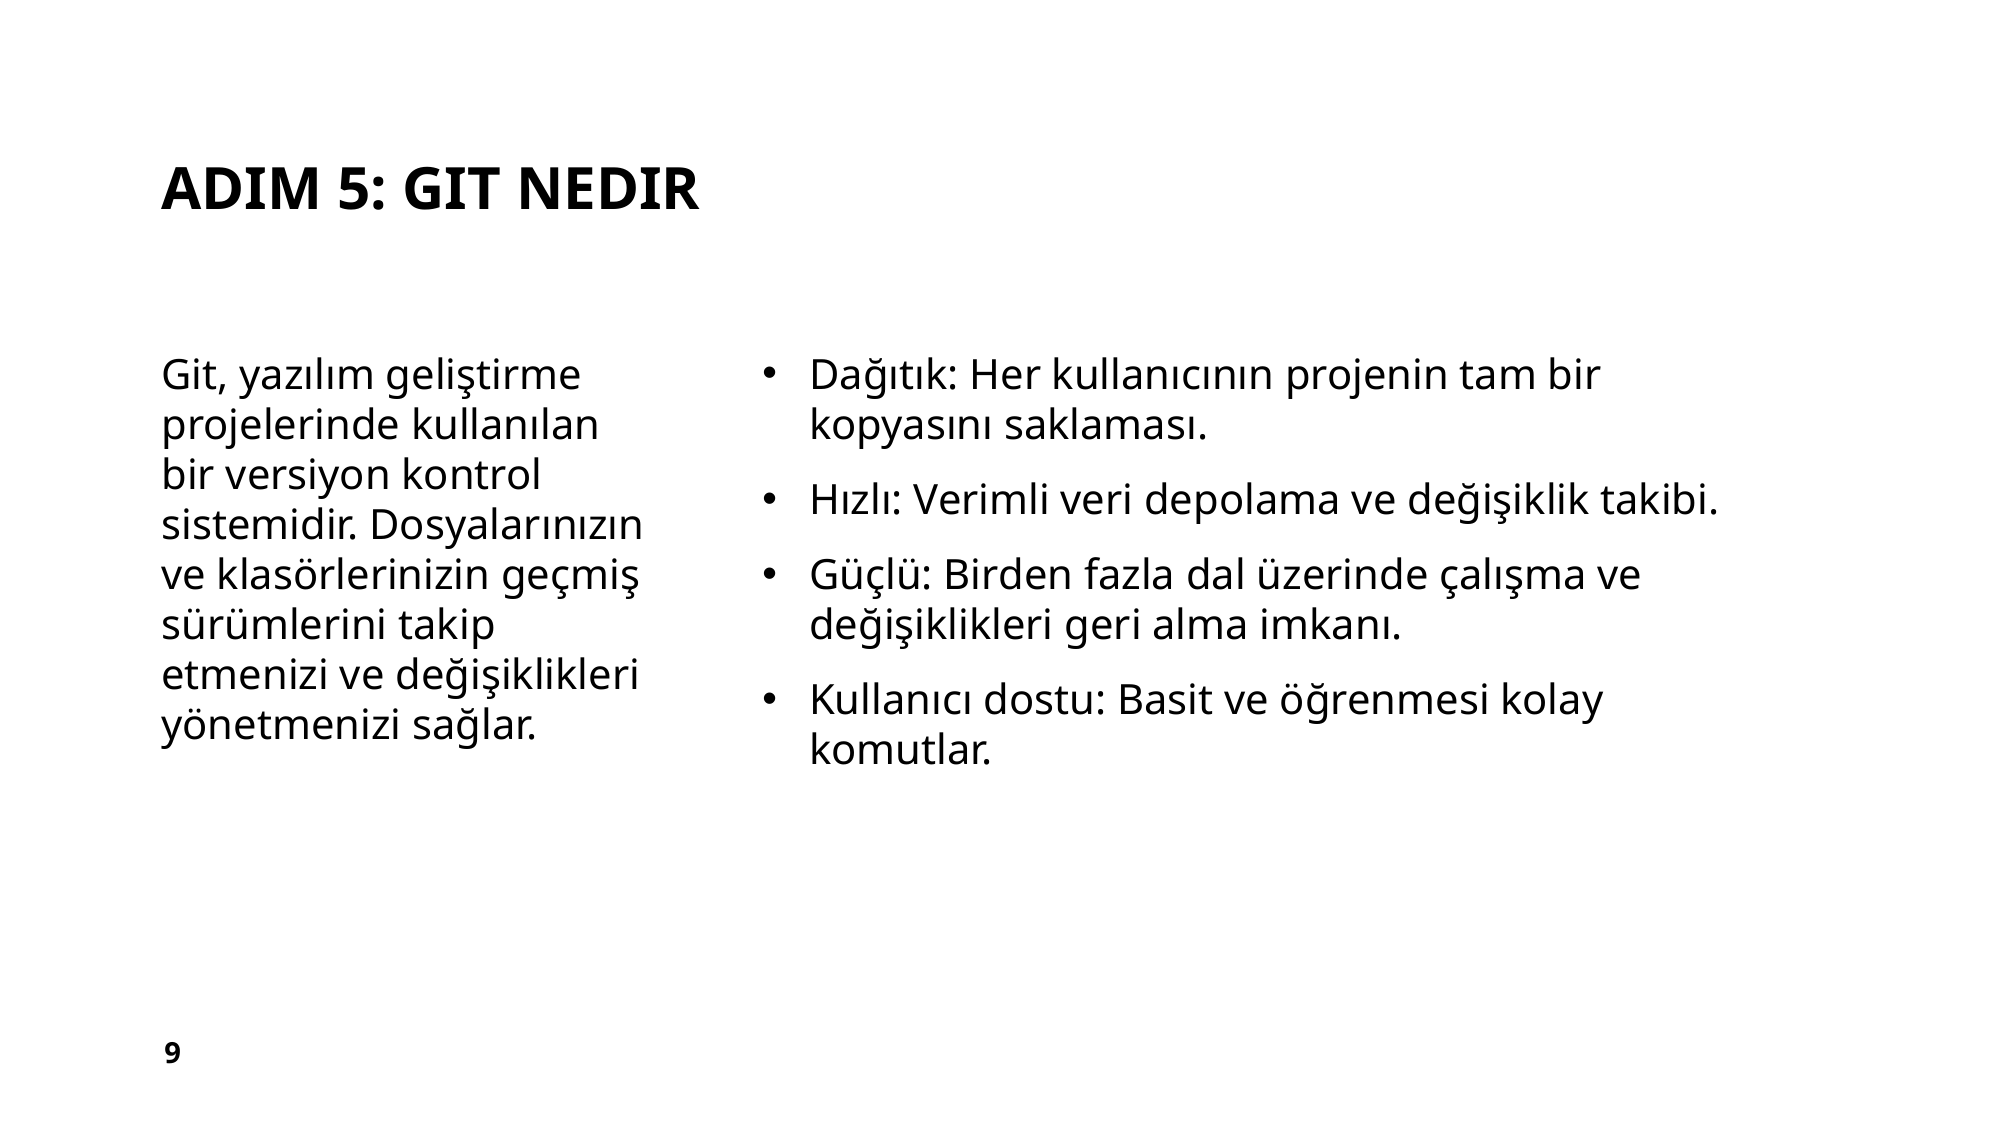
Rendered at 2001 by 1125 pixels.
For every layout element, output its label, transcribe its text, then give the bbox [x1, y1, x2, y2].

list Git, yazılım geliştirme projelerinde kullanılan bir versiyon kontrol sistemidir. Dosyalarınızın ve klasörlerinizin geçmiş sürümlerini takip etmenizi ve değişiklikleri yönetmenizi sağlar. [146, 340, 663, 945]
slide_number 9 [149, 1024, 588, 1085]
title ADım 5: Git Nedir [146, 11, 1854, 230]
list Dağıtık: Her kullanıcının projenin tam bir kopyasını saklaması. Hızlı: Verimli veri depolama ve değişiklik takibi. Güçlü: Birden fazla dal üzerinde çalışma ve değişiklikleri geri alma imkanı. Kullanıcı dostu: Basit ve öğrenmesi kolay komutlar. [747, 340, 1764, 945]
